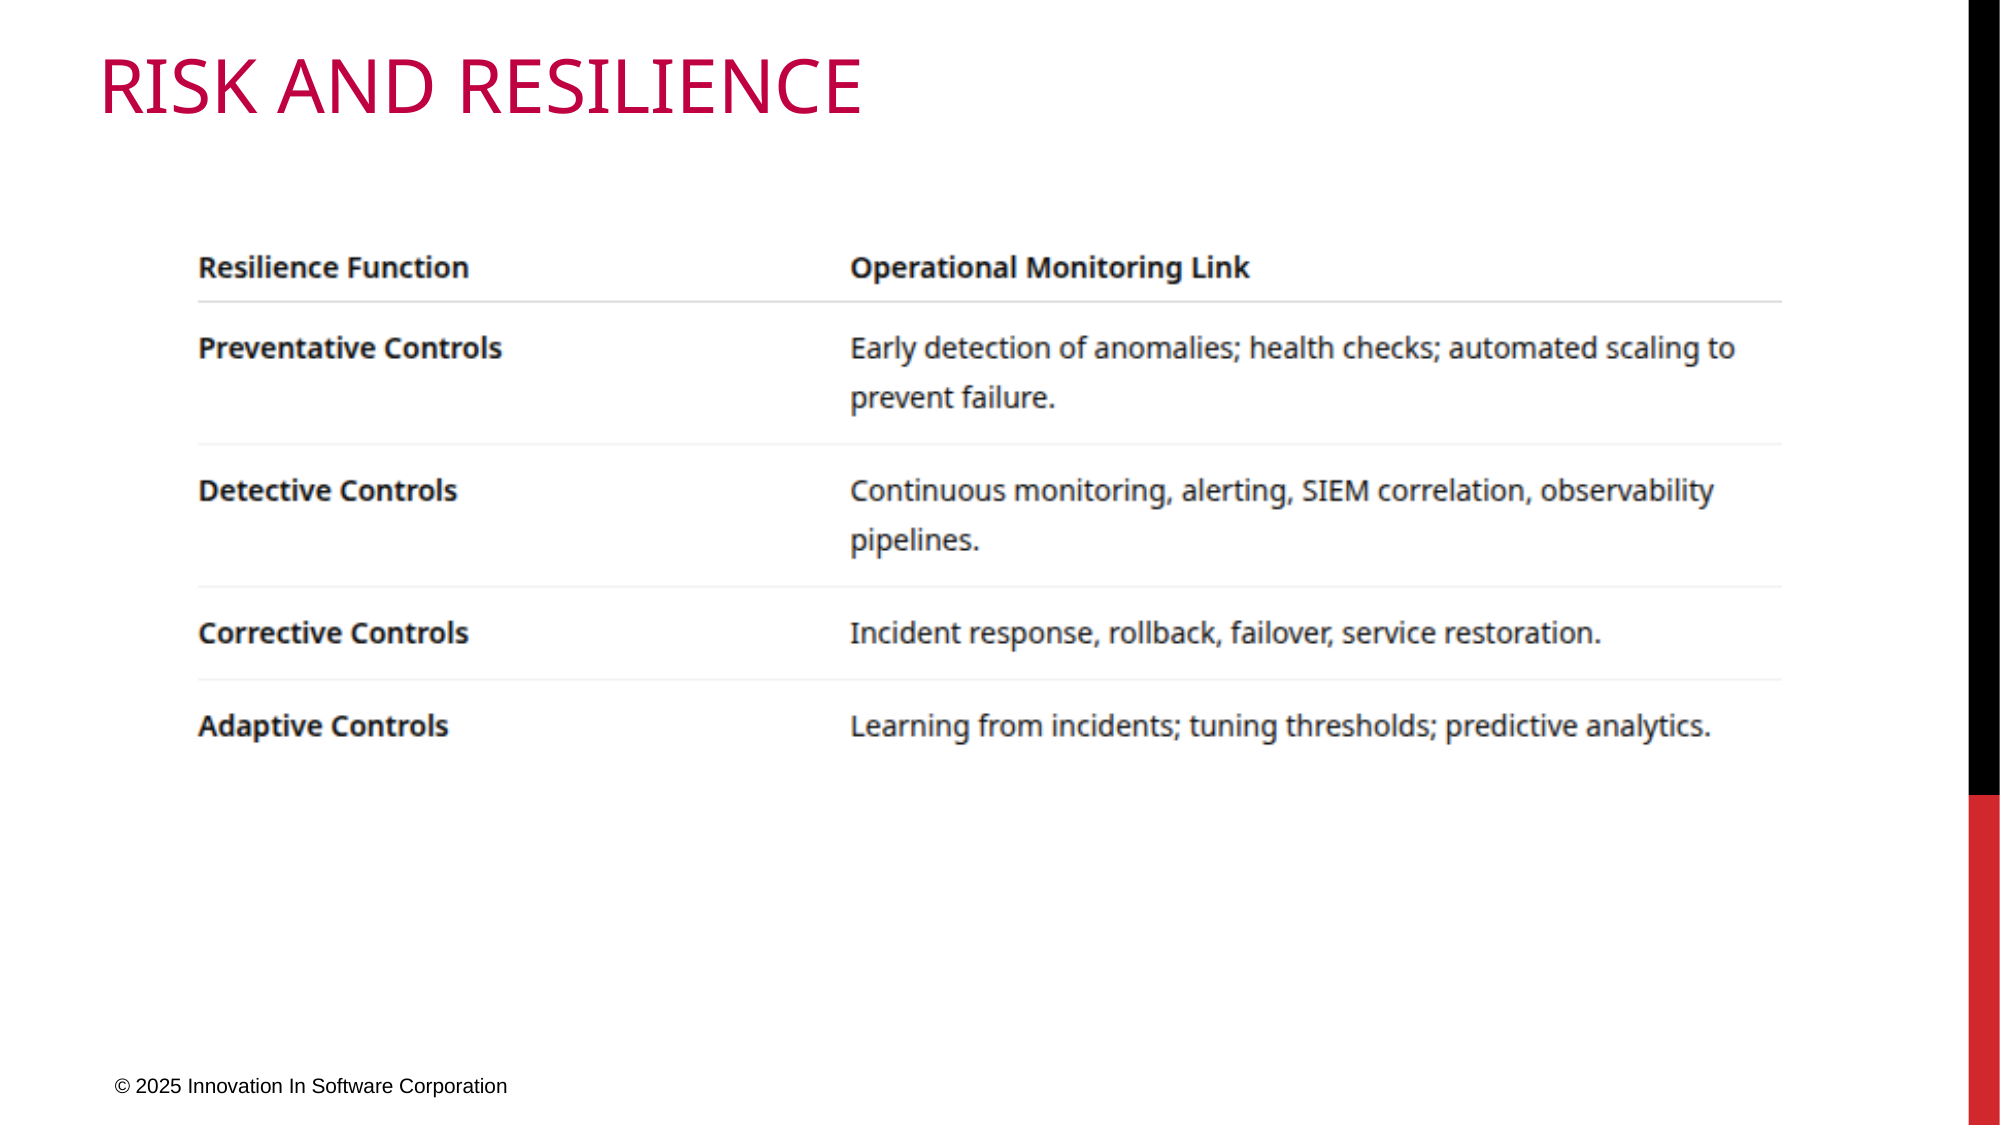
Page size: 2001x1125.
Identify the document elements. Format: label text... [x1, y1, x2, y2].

title Risk and Resilience [98, 0, 1923, 186]
picture [177, 233, 1782, 805]
footer © 2025 Innovation In Software Corporation [99, 1065, 850, 1112]
